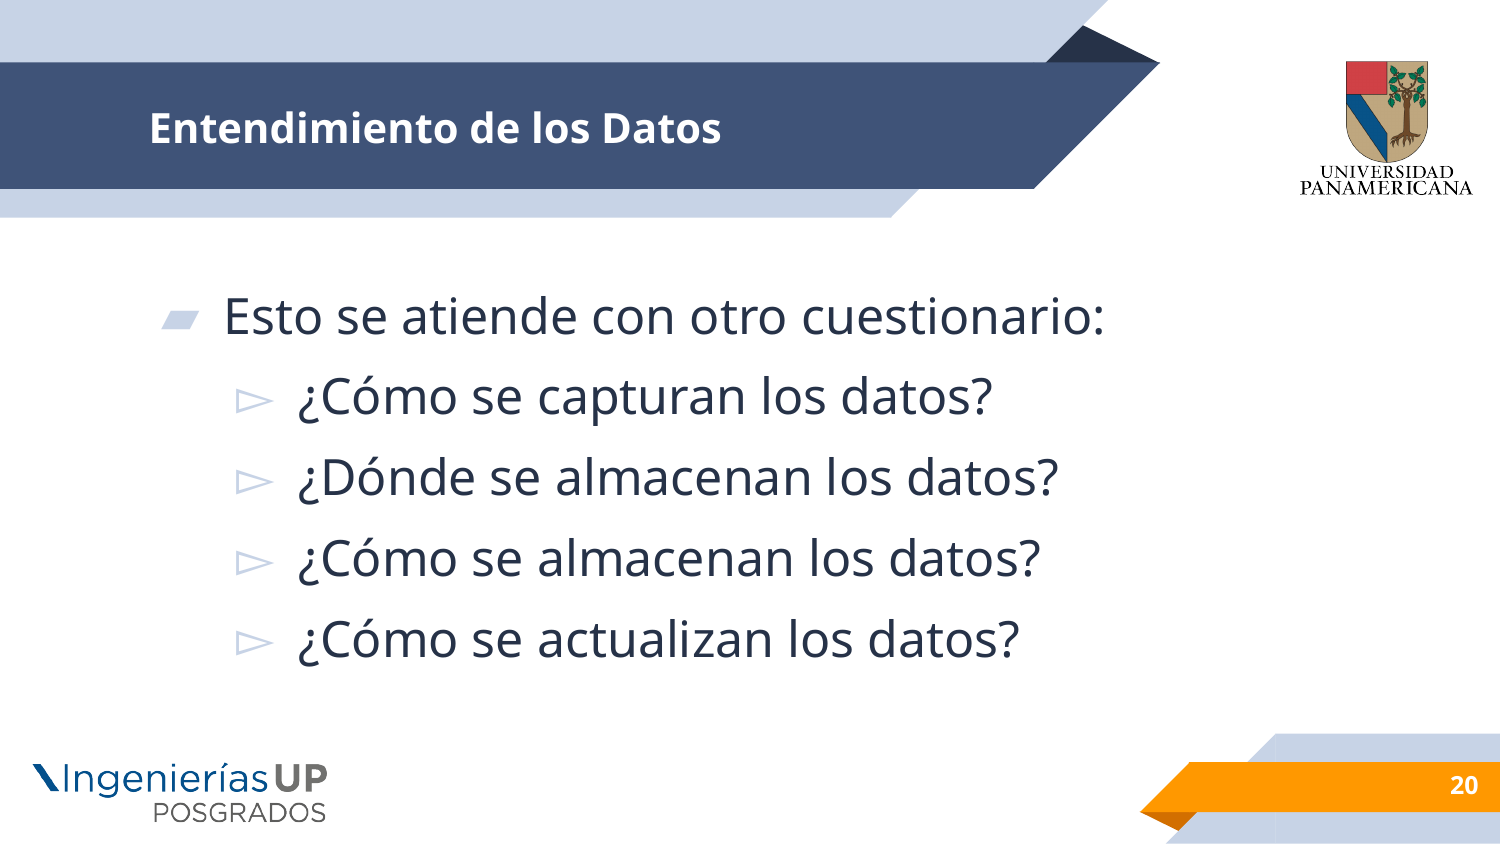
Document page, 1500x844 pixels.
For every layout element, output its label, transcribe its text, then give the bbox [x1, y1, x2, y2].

title Entendimiento de los Datos [133, 64, 1035, 190]
list Esto se atiende con otro cuestionario: ¿Cómo se capturan los datos? ¿Dónde se almacenan los datos? ¿Cómo se almacenan los datos? ¿Cómo se actualizan los datos? [133, 217, 1140, 734]
picture [15, 737, 344, 844]
slide_number 20 [1249, 760, 1494, 813]
picture [1286, 44, 1490, 210]
